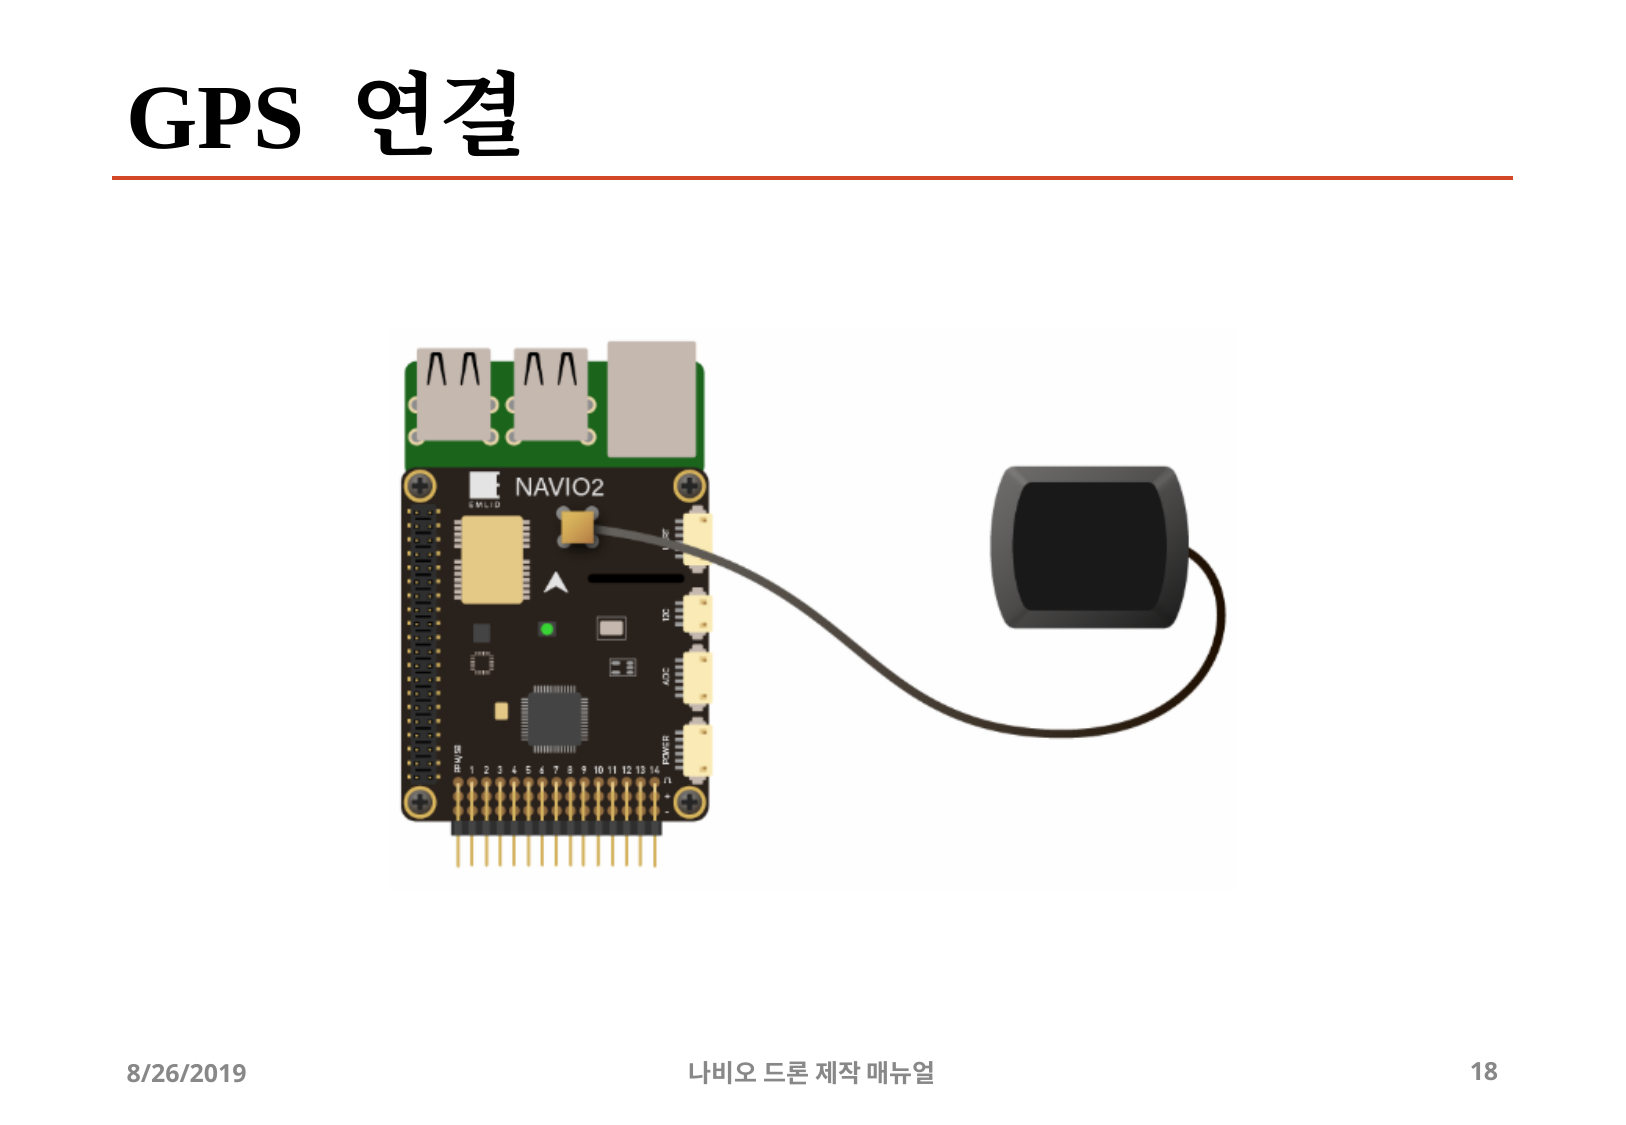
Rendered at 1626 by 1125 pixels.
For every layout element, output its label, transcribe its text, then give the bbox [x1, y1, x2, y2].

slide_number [111, 1042, 303, 1103]
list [389, 329, 1236, 890]
footer 나비오 드론 제작 매뉴얼 [538, 1042, 1087, 1103]
title GPS 연결 [111, 59, 1514, 179]
slide_number ‹#› [1433, 1042, 1514, 1103]
